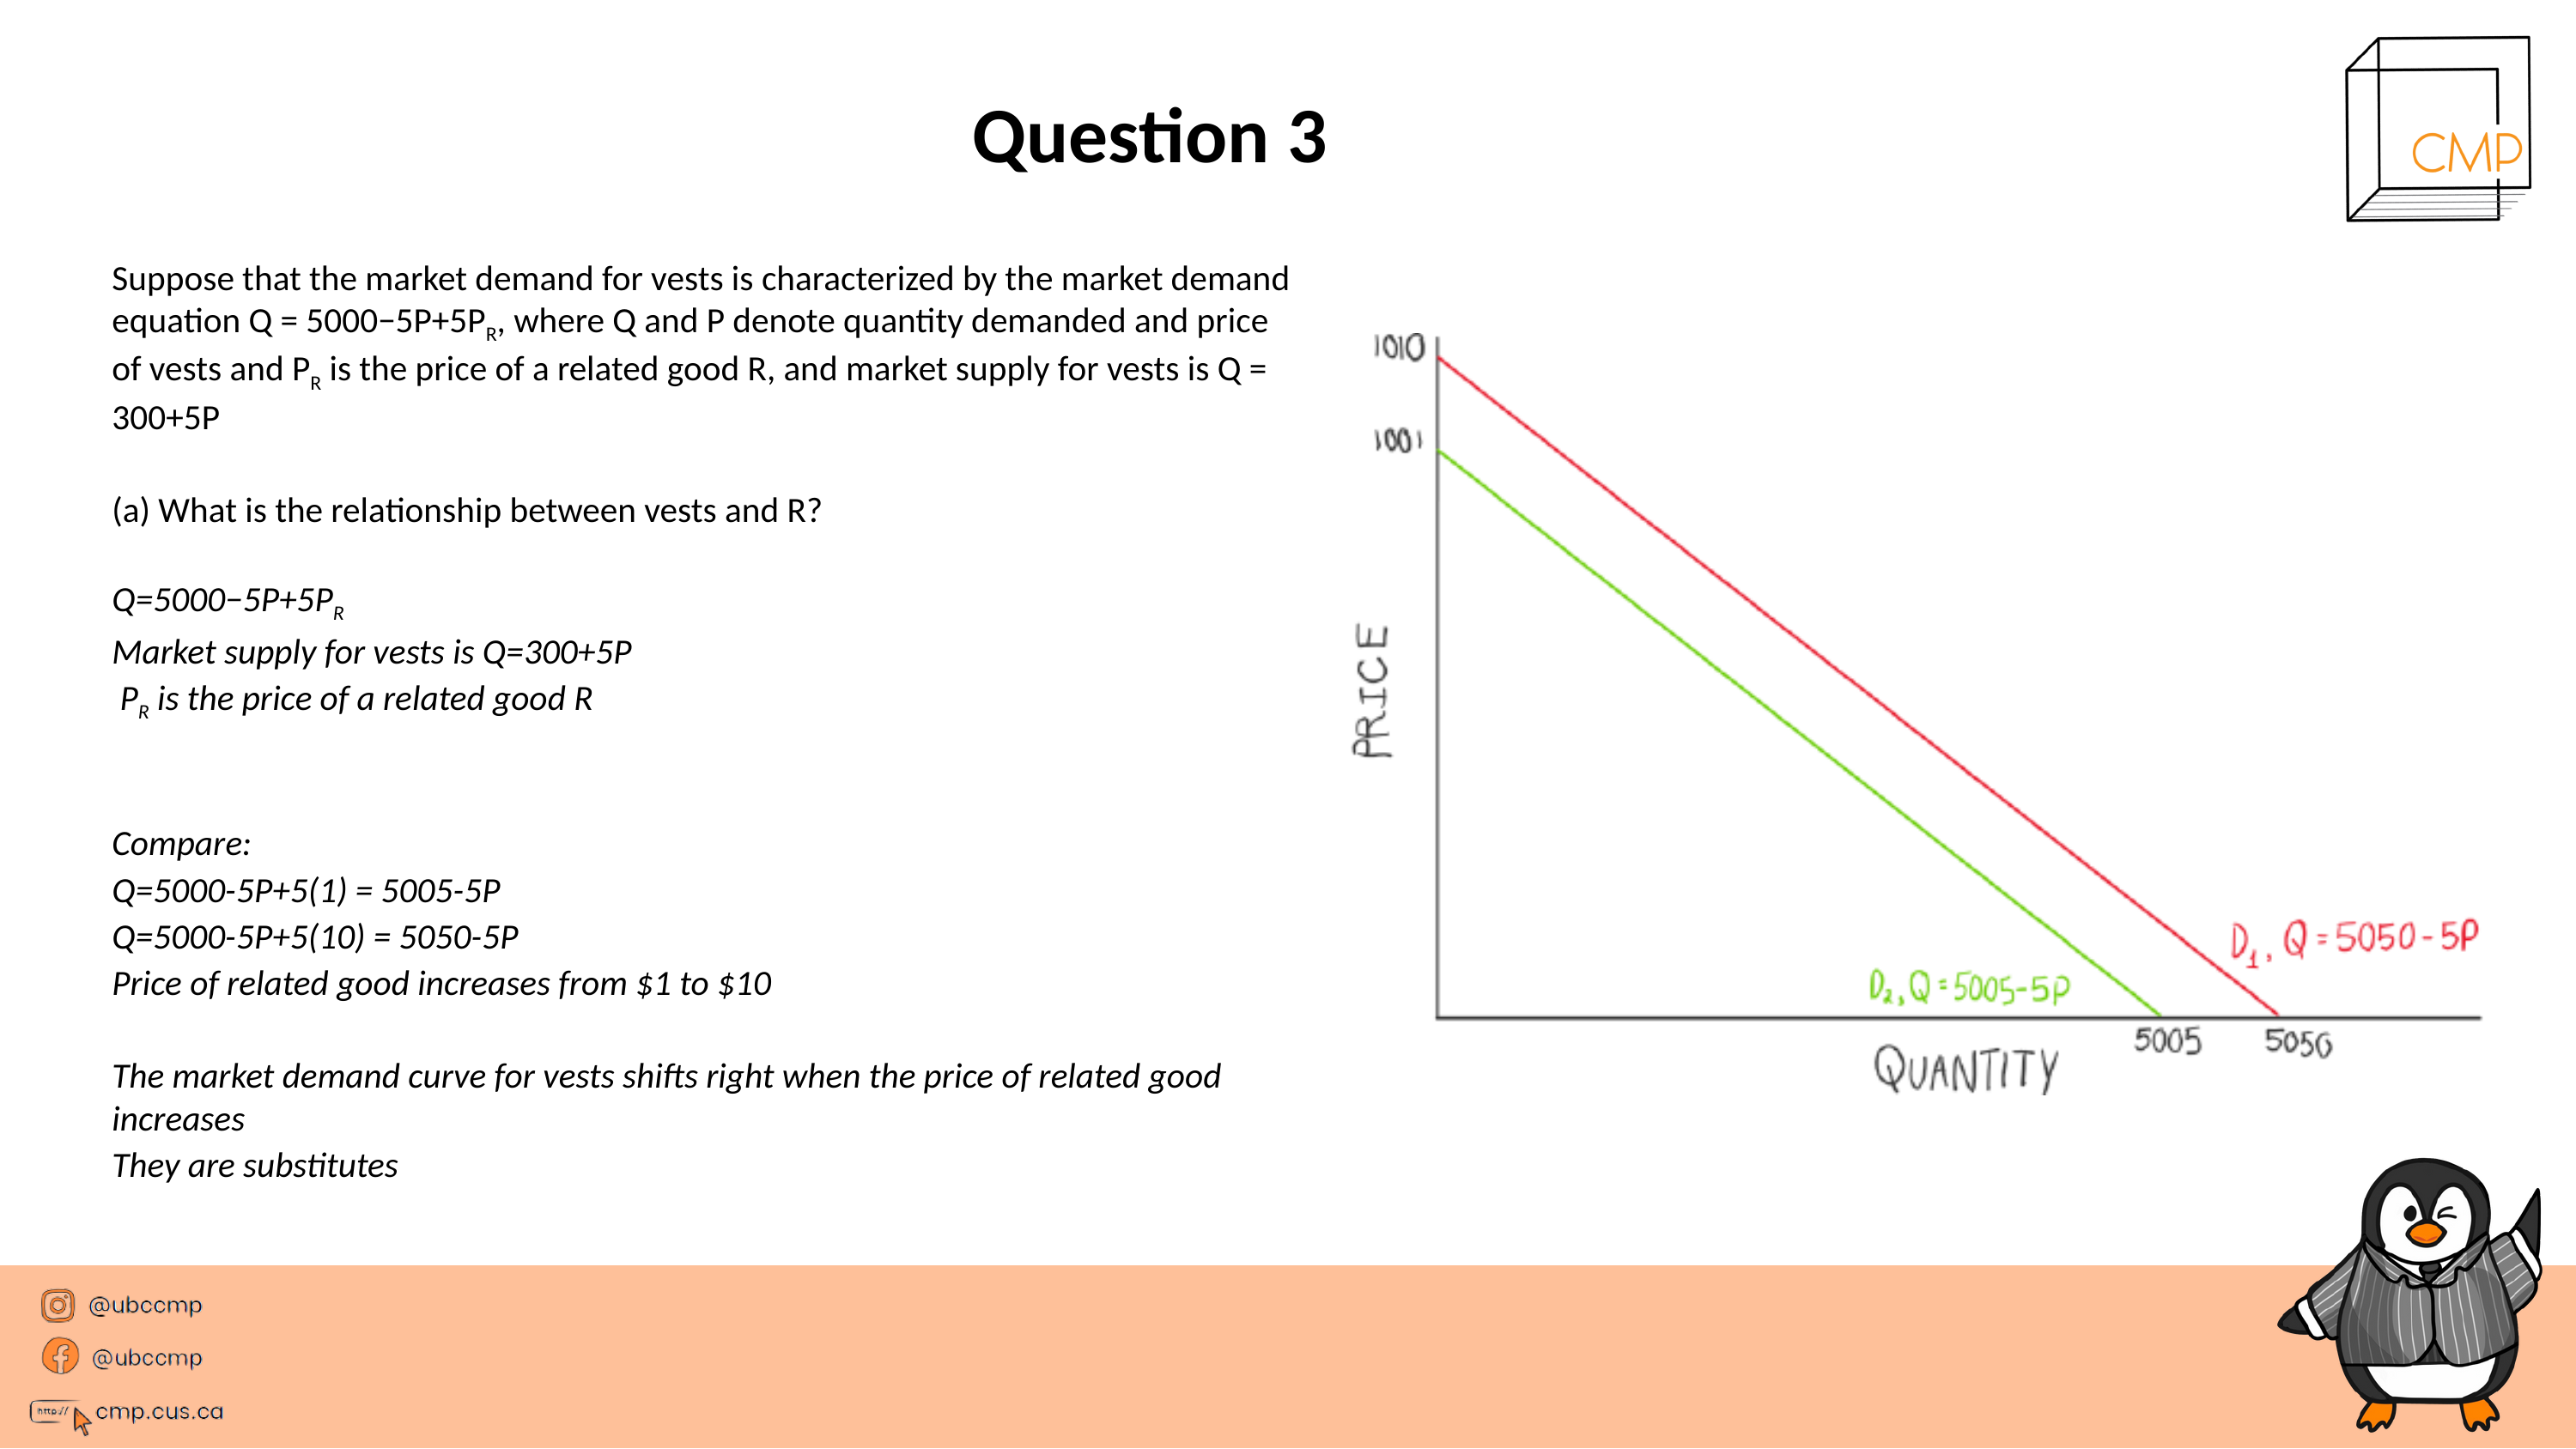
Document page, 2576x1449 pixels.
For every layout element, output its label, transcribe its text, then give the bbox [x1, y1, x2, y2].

title Question 3 [570, 50, 1730, 212]
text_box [0, 1245, 2227, 1449]
list Suppose that the market demand for vests is characterized by the market demand equation Q = 5000−5P+5PR, where Q and P denote quantity demanded and price of vests and PR is the price of a related good R, and market supply for vests is Q = 300+5P (a) What is the relationship between vests and R? Q=5000−5P+5PR Market supply for vests is Q=300+5P PR is the price of a related good R Compare: Q=5000-5P+5(1) = 5005-5P Q=5000-5P+5(10) = 5050-5P Price of related good increases from $1 to $10 The market demand curve for vests shifts right when the price of related good increases They are substitutes [82, 248, 1315, 1201]
picture [15, 1276, 258, 1442]
picture [1349, 0, 2576, 1449]
